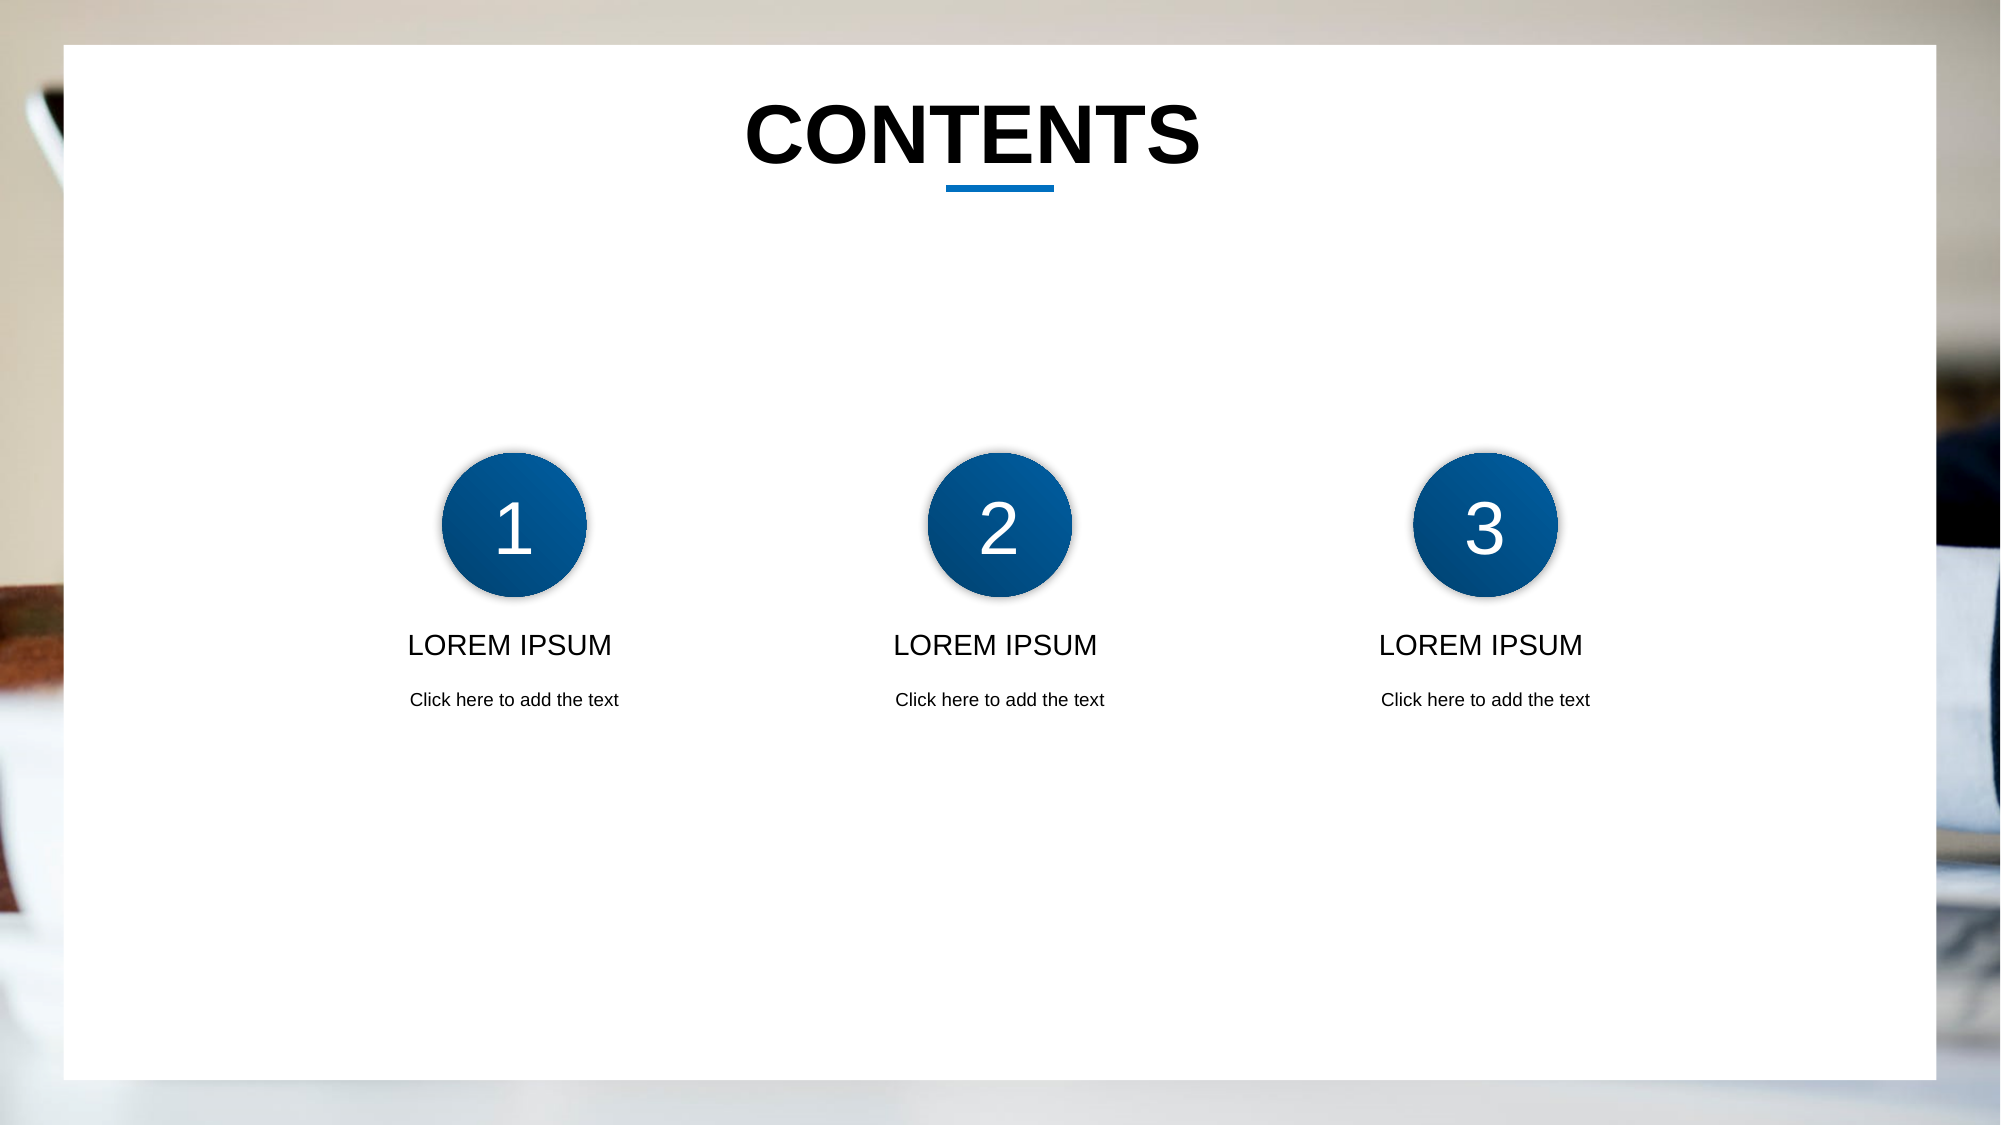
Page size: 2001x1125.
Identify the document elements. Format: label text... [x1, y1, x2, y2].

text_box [857, 618, 1143, 867]
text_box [1342, 618, 1629, 867]
text_box 3 [1412, 452, 1559, 598]
text_box 1 [441, 452, 588, 598]
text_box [371, 618, 657, 867]
text_box CONTENTS [671, 72, 1275, 188]
text_box 2 [927, 452, 1073, 598]
picture [0, 0, 2001, 1125]
